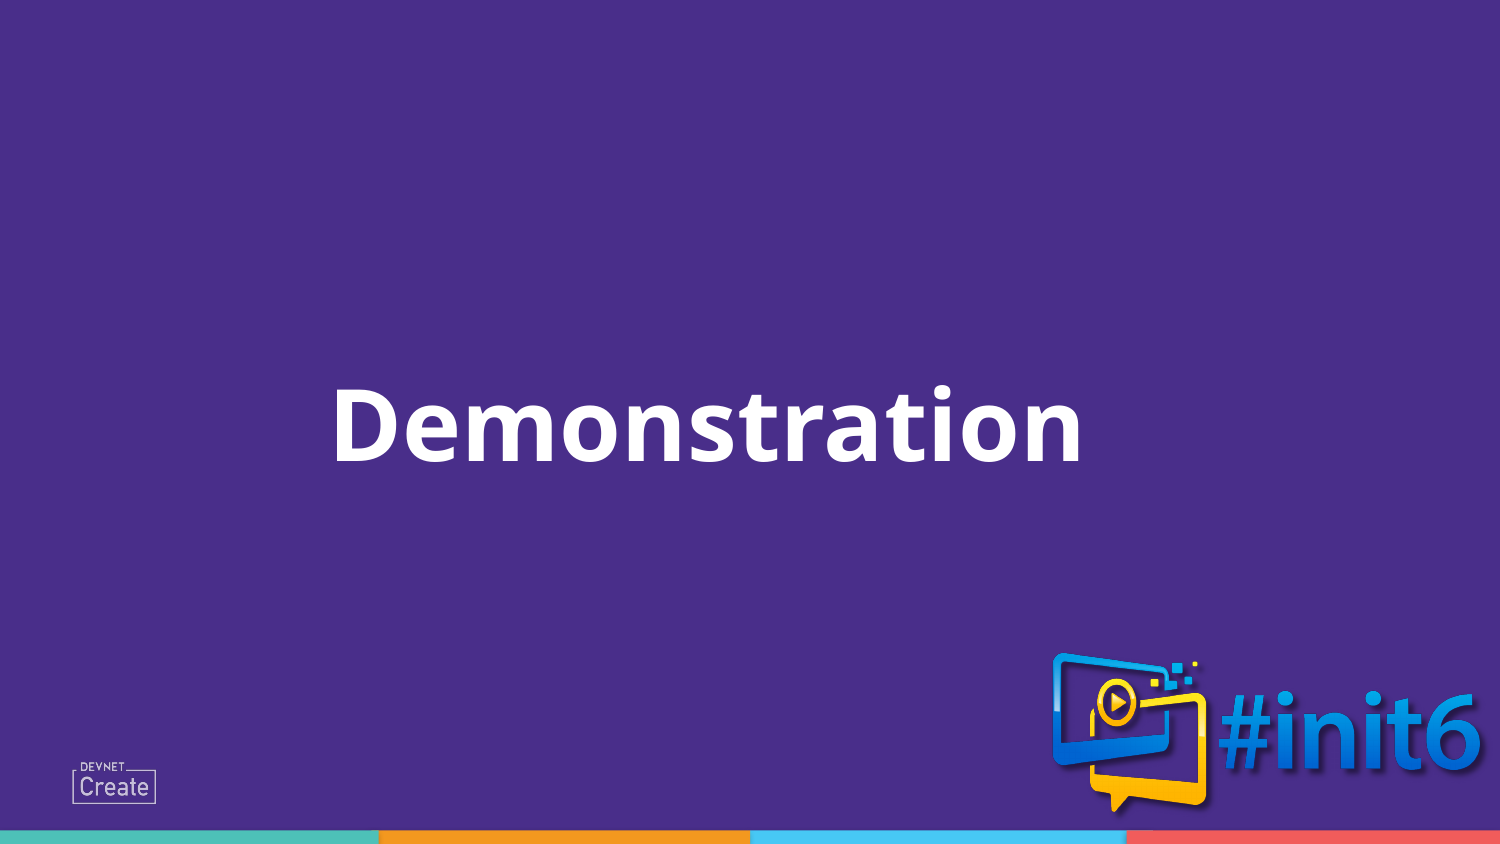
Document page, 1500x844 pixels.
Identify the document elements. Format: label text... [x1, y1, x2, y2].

text_box Demonstration [254, 353, 1161, 489]
picture [998, 500, 1500, 844]
